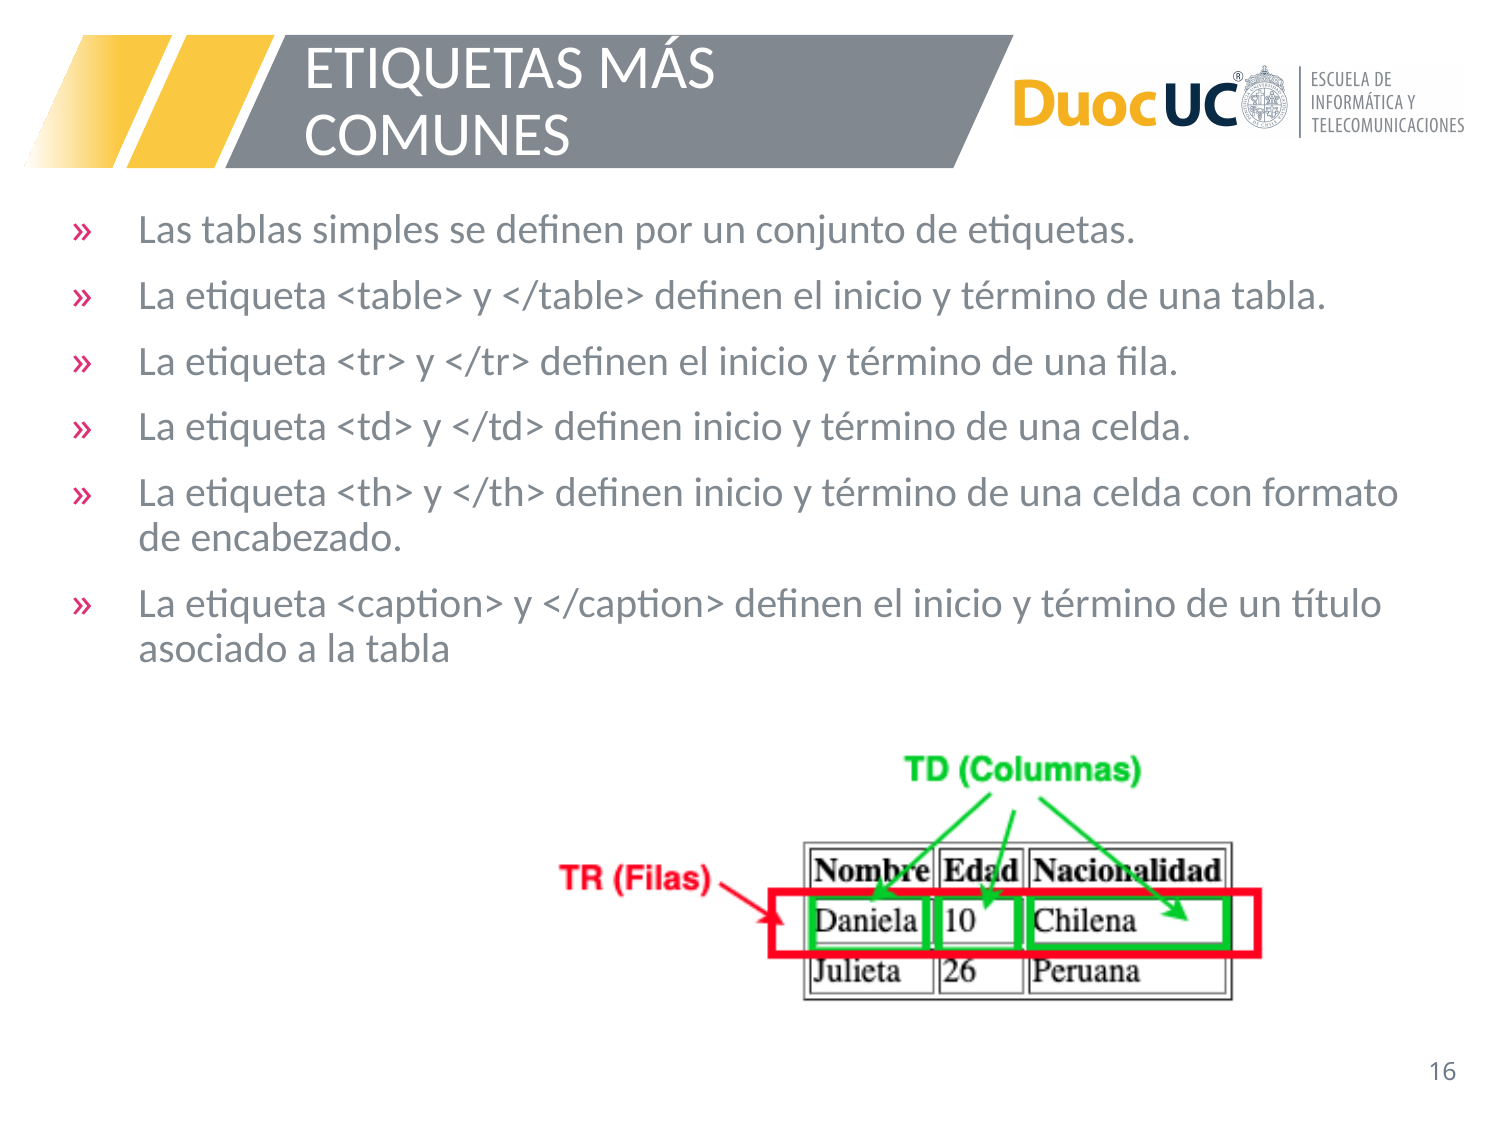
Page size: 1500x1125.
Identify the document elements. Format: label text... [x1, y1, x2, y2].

title ETIQUETAS MÁS COMUNES [289, 34, 993, 169]
picture [1013, 63, 1465, 140]
picture [520, 725, 1323, 1043]
list Las tablas simples se definen por un conjunto de etiquetas. La etiqueta <table> y </table> definen el inicio y término de una tabla. La etiqueta <tr> y </tr> definen el inicio y término de una fila. La etiqueta <td> y </td> definen inicio y término de una celda. La etiqueta <th> y </th> definen inicio y término de una celda con formato de encabezado. La etiqueta <caption> y </caption> definen el inicio y término de un título asociado a la tabla [48, 199, 1452, 1043]
